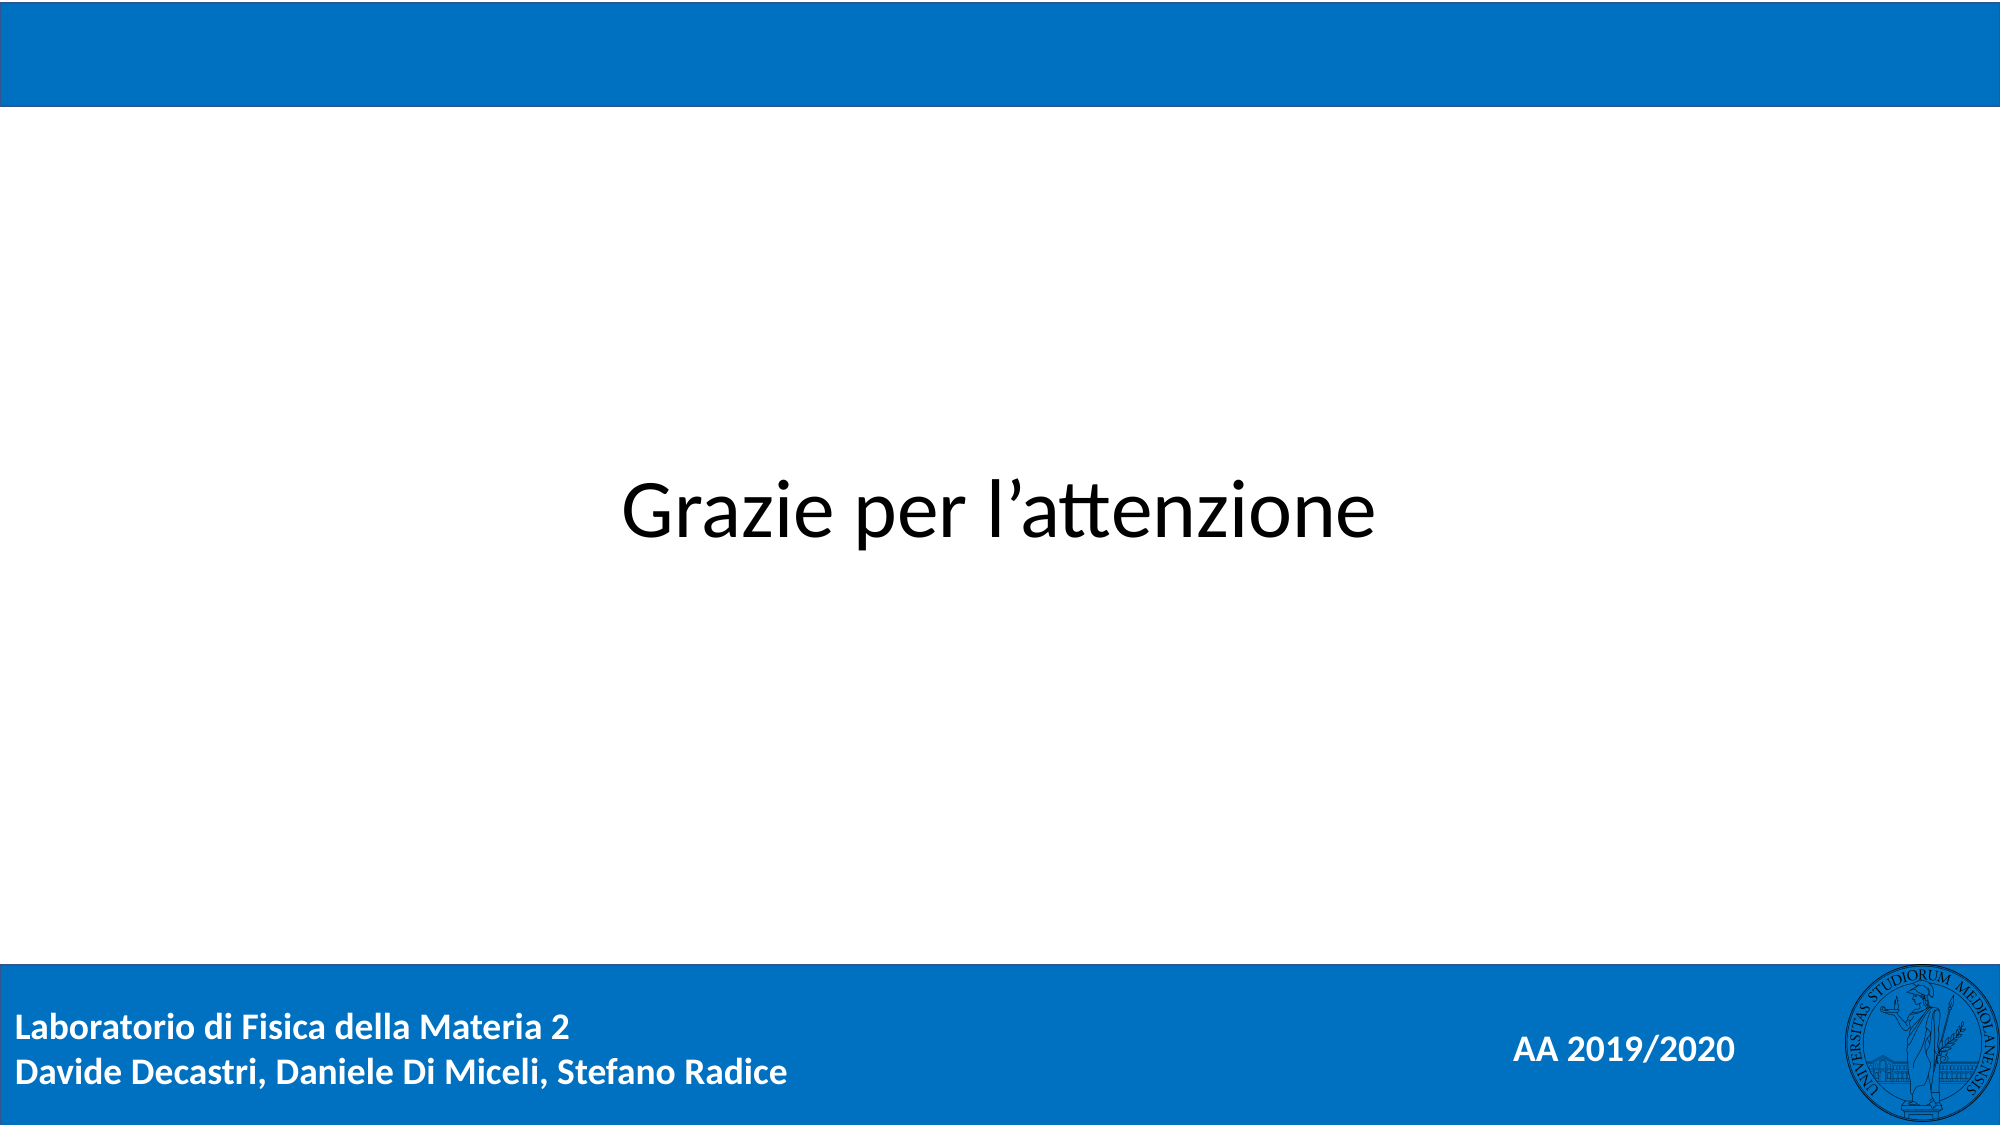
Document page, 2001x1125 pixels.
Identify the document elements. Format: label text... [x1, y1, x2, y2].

text_box Grazie per l’attenzione [494, 446, 1506, 562]
text_box AA 2019/2020 [1498, 1016, 1754, 1076]
picture [1844, 964, 2000, 1122]
text_box [0, 2, 2000, 107]
text_box Laboratorio di Fisica della Materia 2 Davide Decastri, Daniele Di Miceli, Stefano Radice [0, 964, 2000, 1125]
